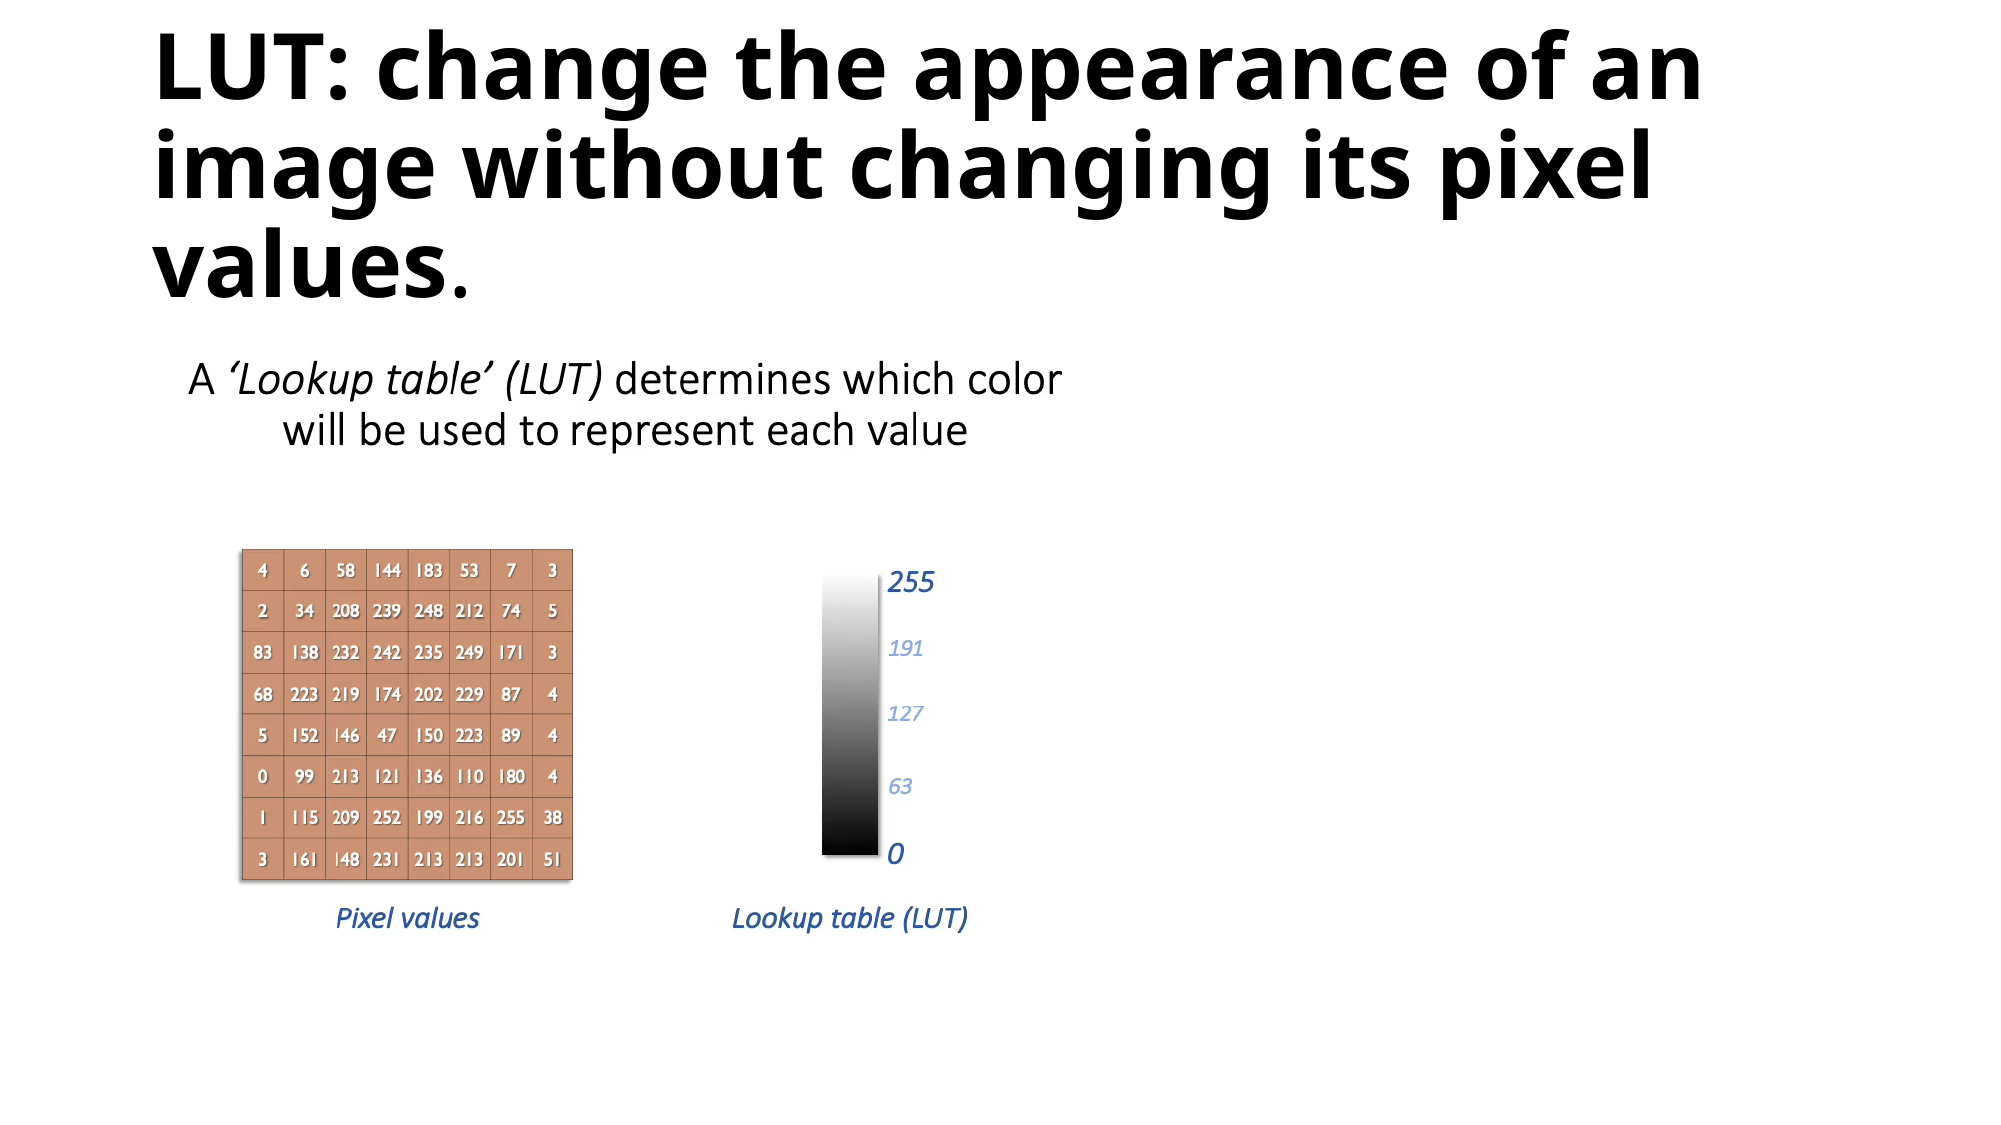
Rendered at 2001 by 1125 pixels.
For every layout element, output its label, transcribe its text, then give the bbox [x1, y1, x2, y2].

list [0, 298, 1260, 1013]
title LUT: change the appearance of an image without changing its pixel values. [137, 59, 1863, 278]
